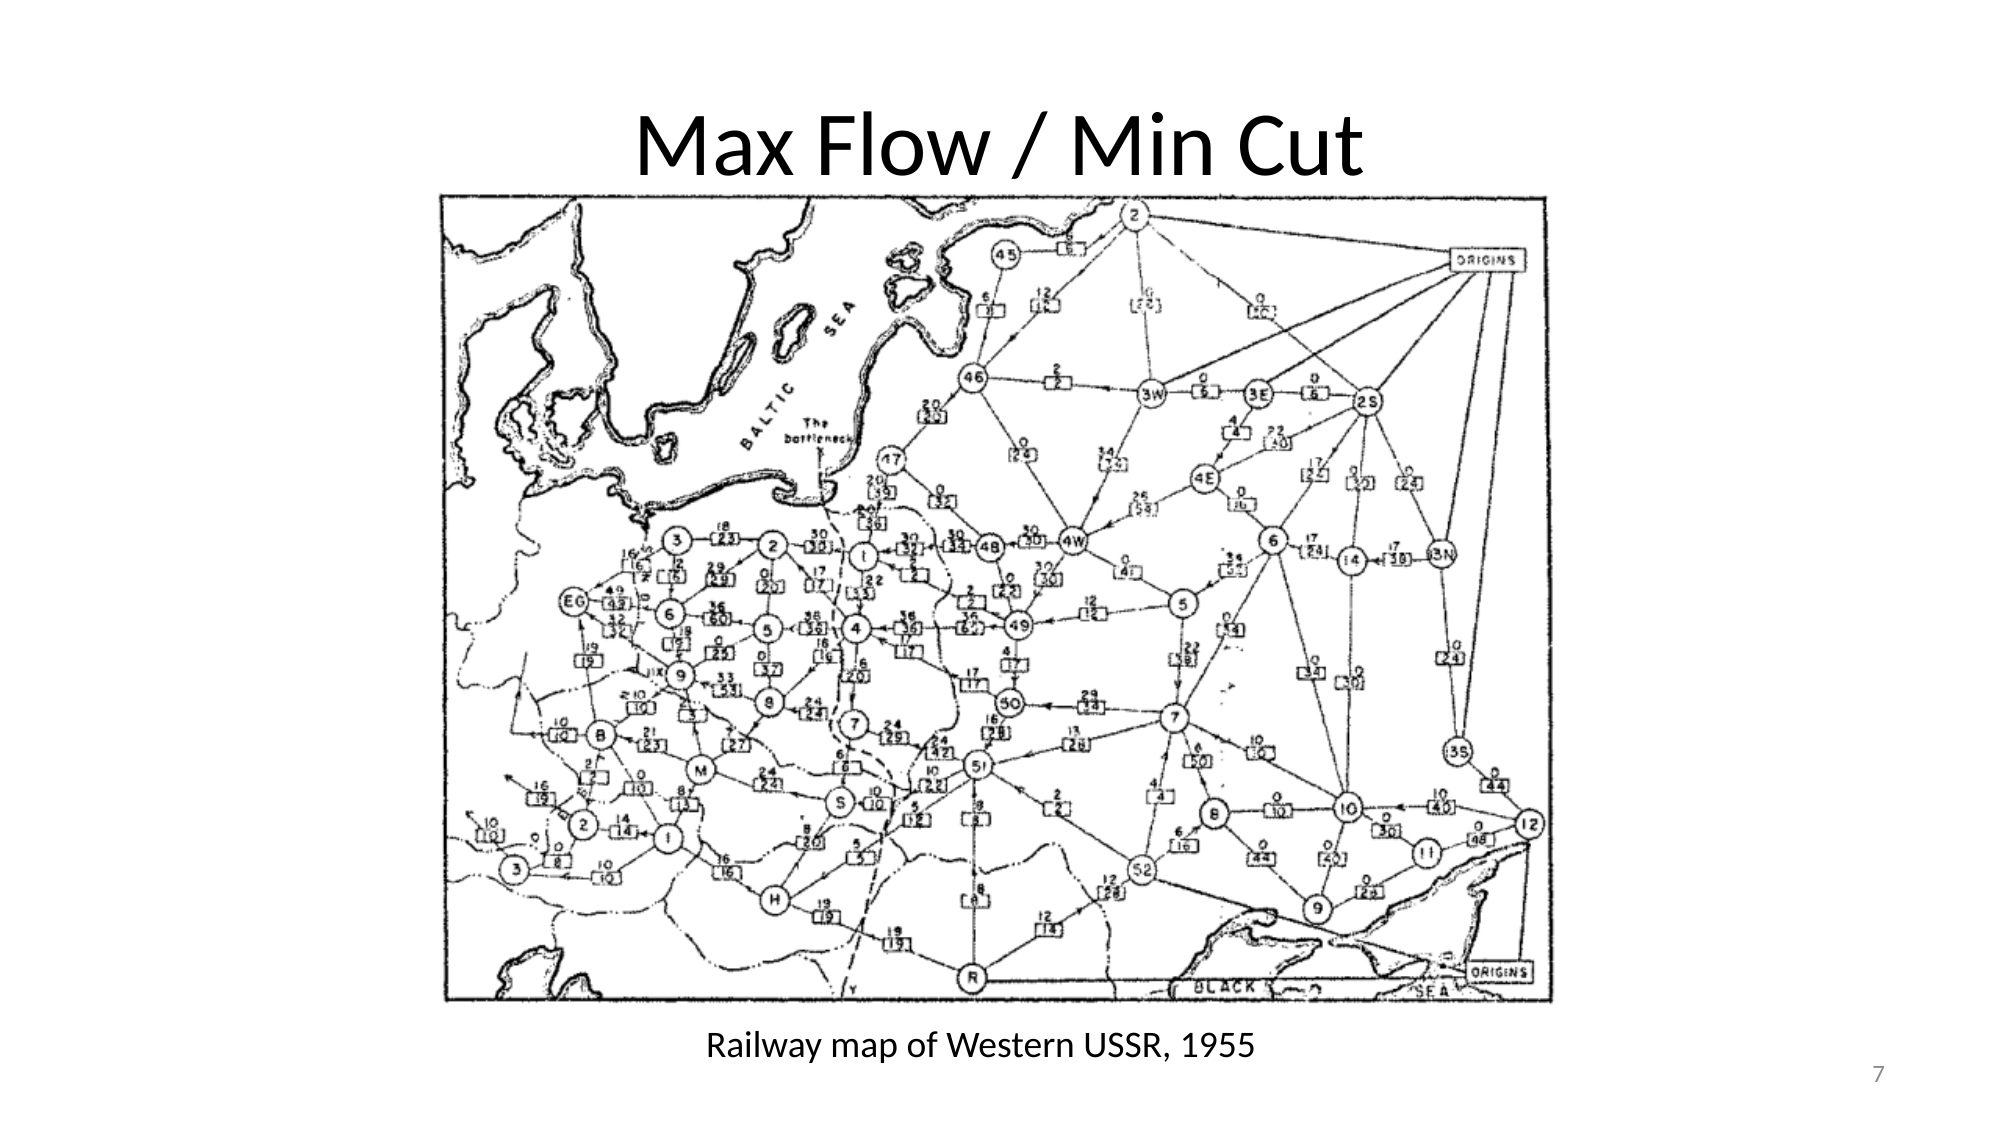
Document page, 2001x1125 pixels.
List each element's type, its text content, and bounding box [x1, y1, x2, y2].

slide_number 7 [1433, 1042, 1900, 1103]
picture [433, 187, 1567, 1012]
title Max Flow / Min Cut [99, 45, 1900, 233]
text_box Railway map of Western USSR, 1955 [691, 1020, 1272, 1073]
